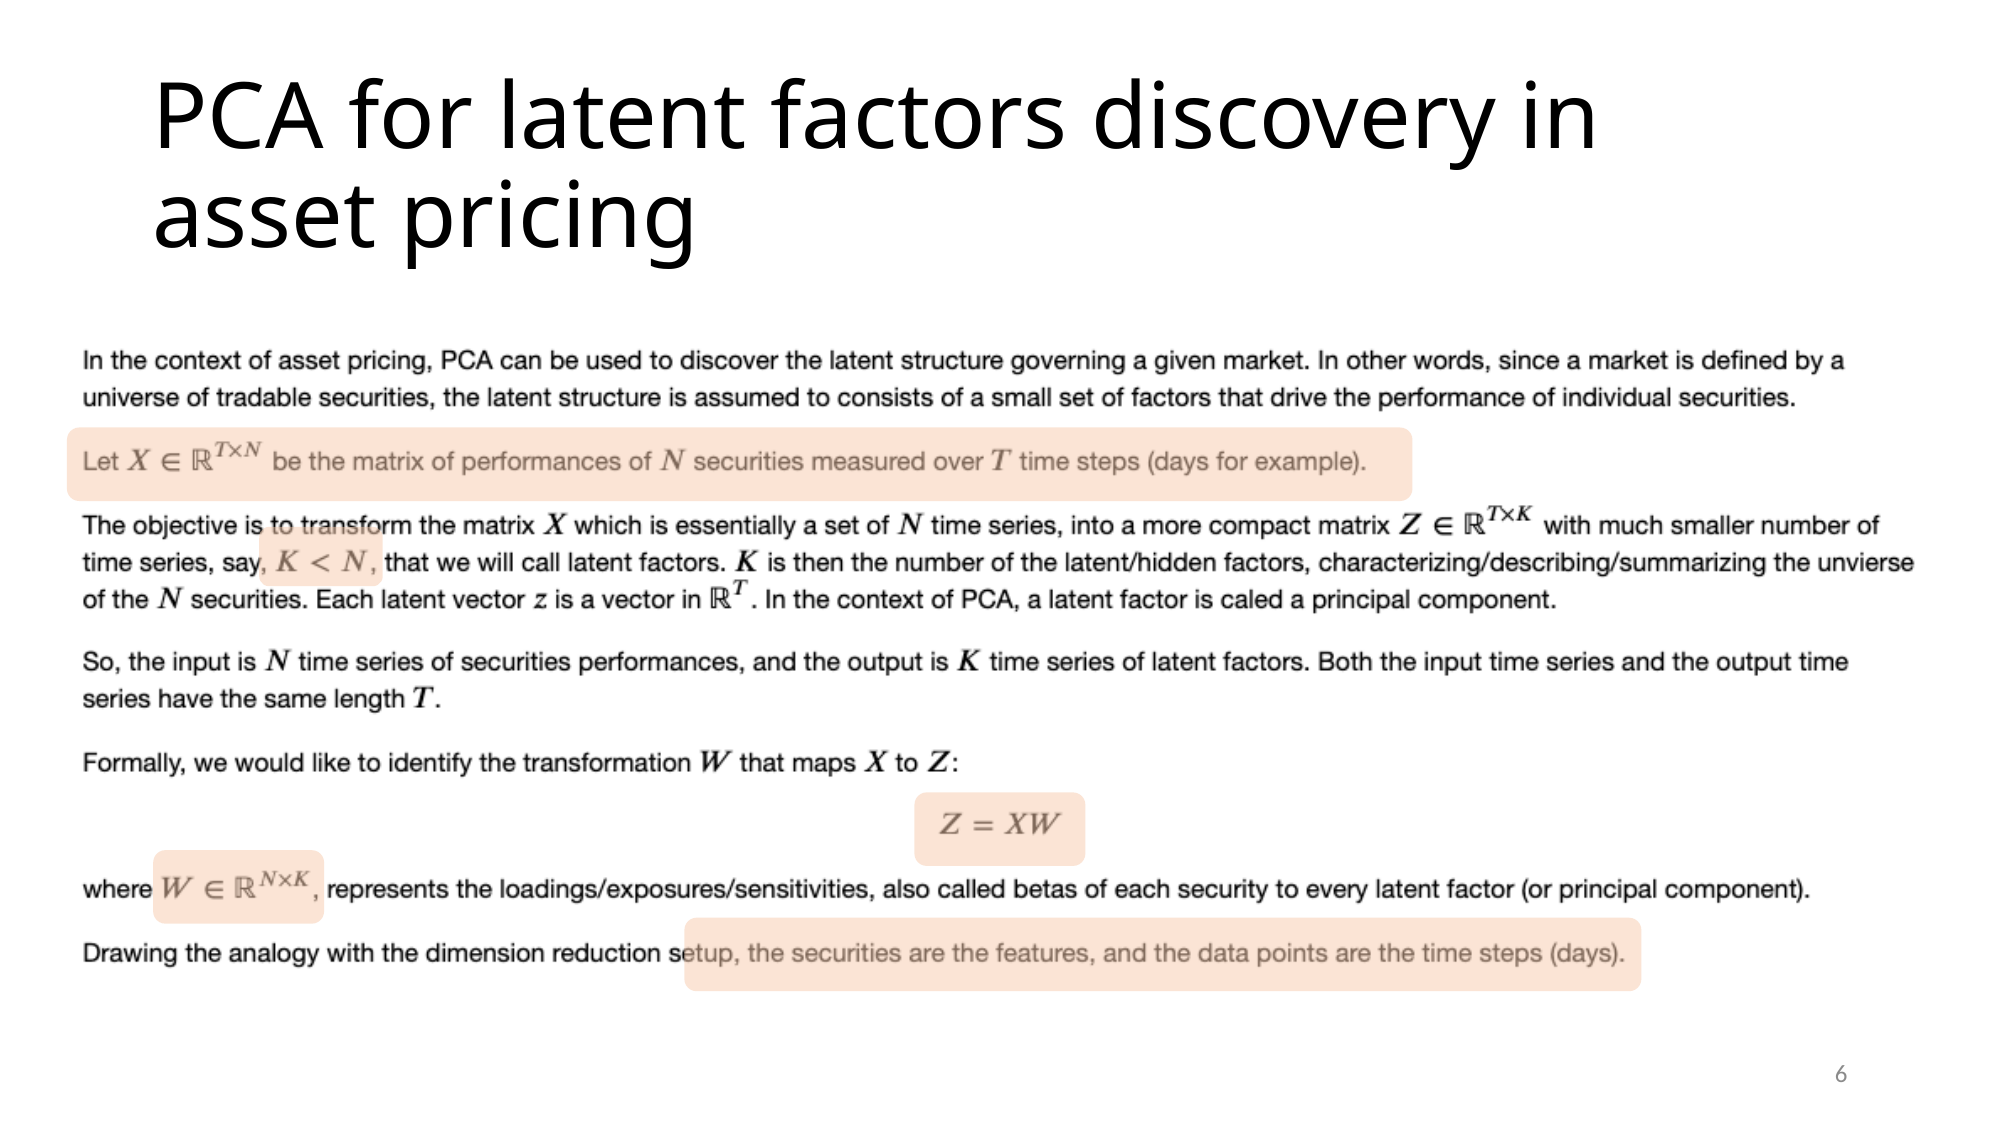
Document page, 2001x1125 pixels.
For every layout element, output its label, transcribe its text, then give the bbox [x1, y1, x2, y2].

text_box [684, 984, 1642, 993]
picture [66, 329, 1933, 984]
title PCA for latent factors discovery in asset pricing [137, 59, 1863, 278]
slide_number 6 [1412, 1042, 1863, 1103]
